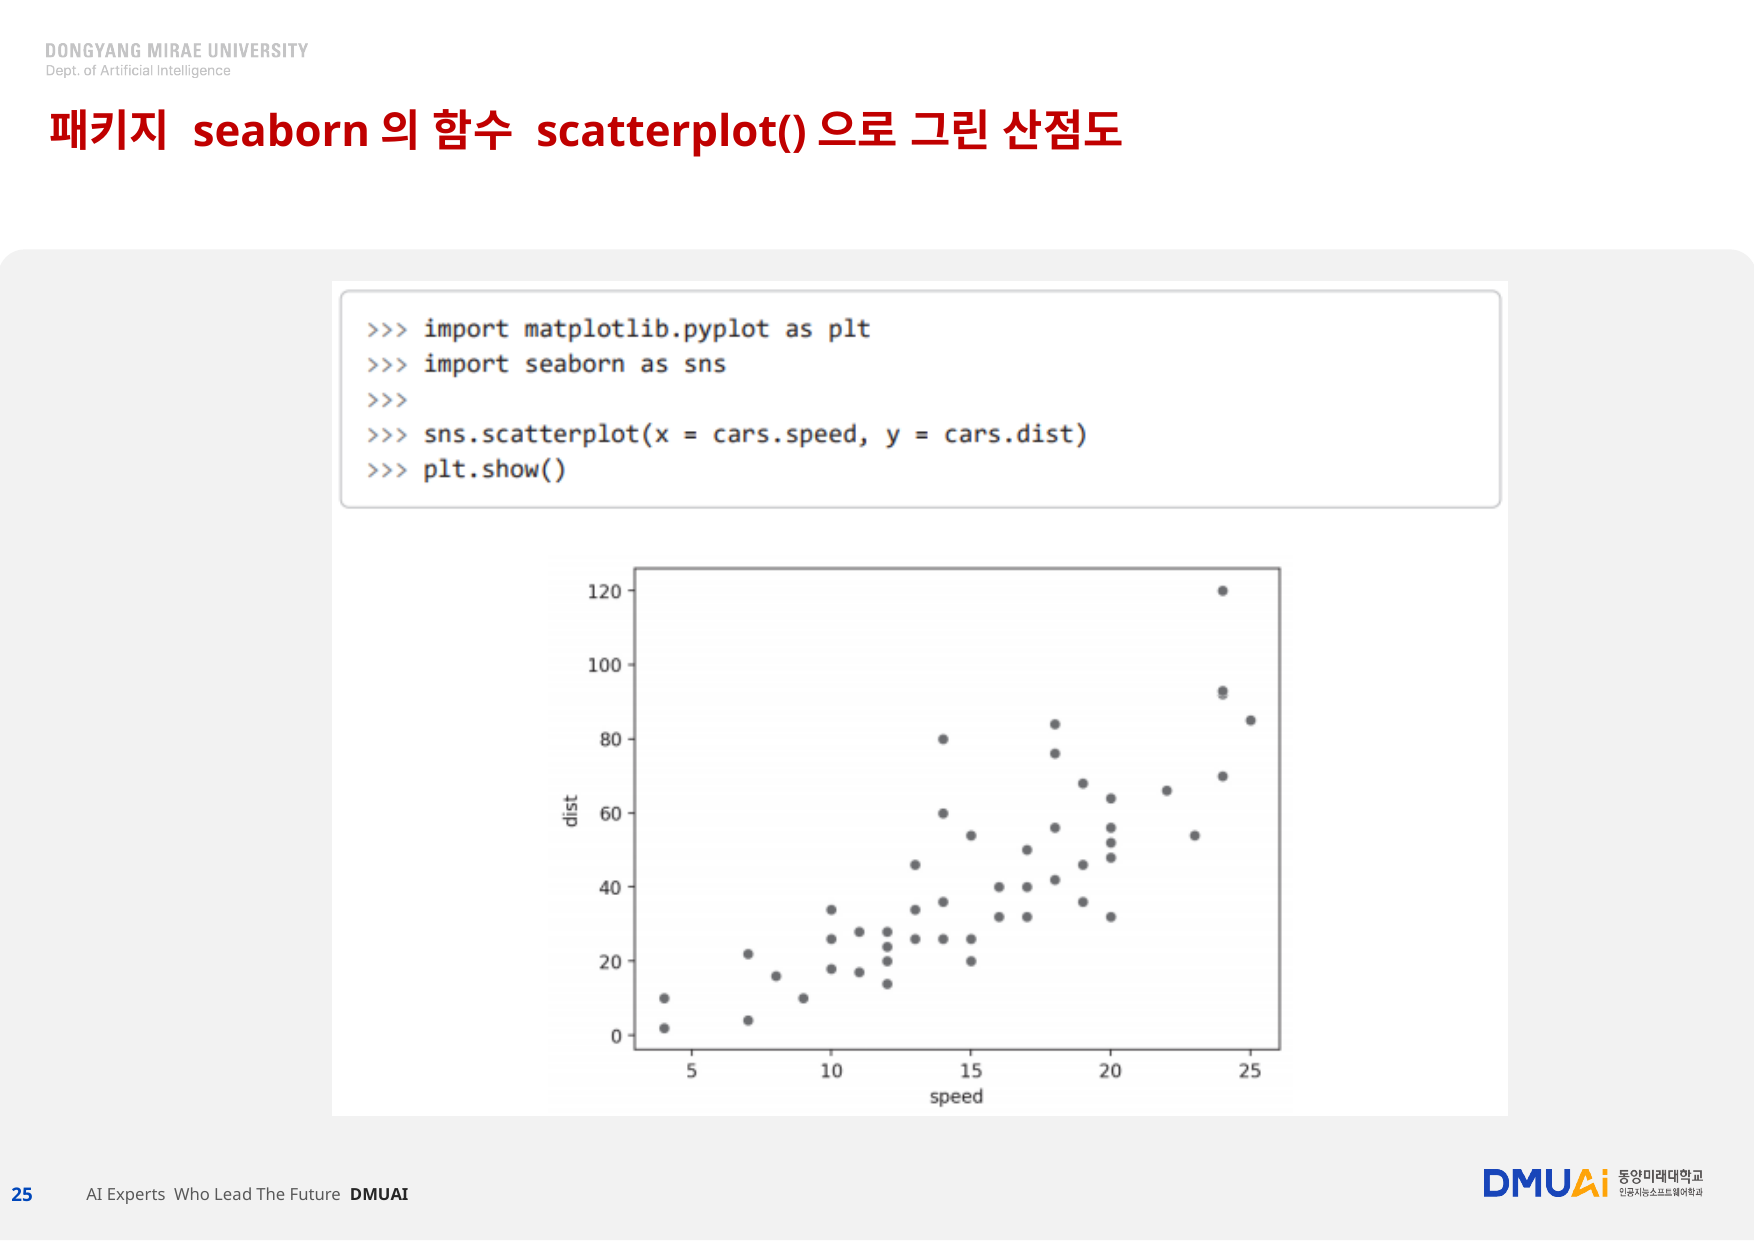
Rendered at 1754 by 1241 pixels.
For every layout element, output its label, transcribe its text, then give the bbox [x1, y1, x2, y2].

picture [331, 281, 1508, 1116]
title 패키지 seaborn의 함수 scatterplot()으로 그린 산점도 [34, 101, 1754, 157]
picture [46, 43, 308, 78]
picture [1484, 1169, 1703, 1197]
